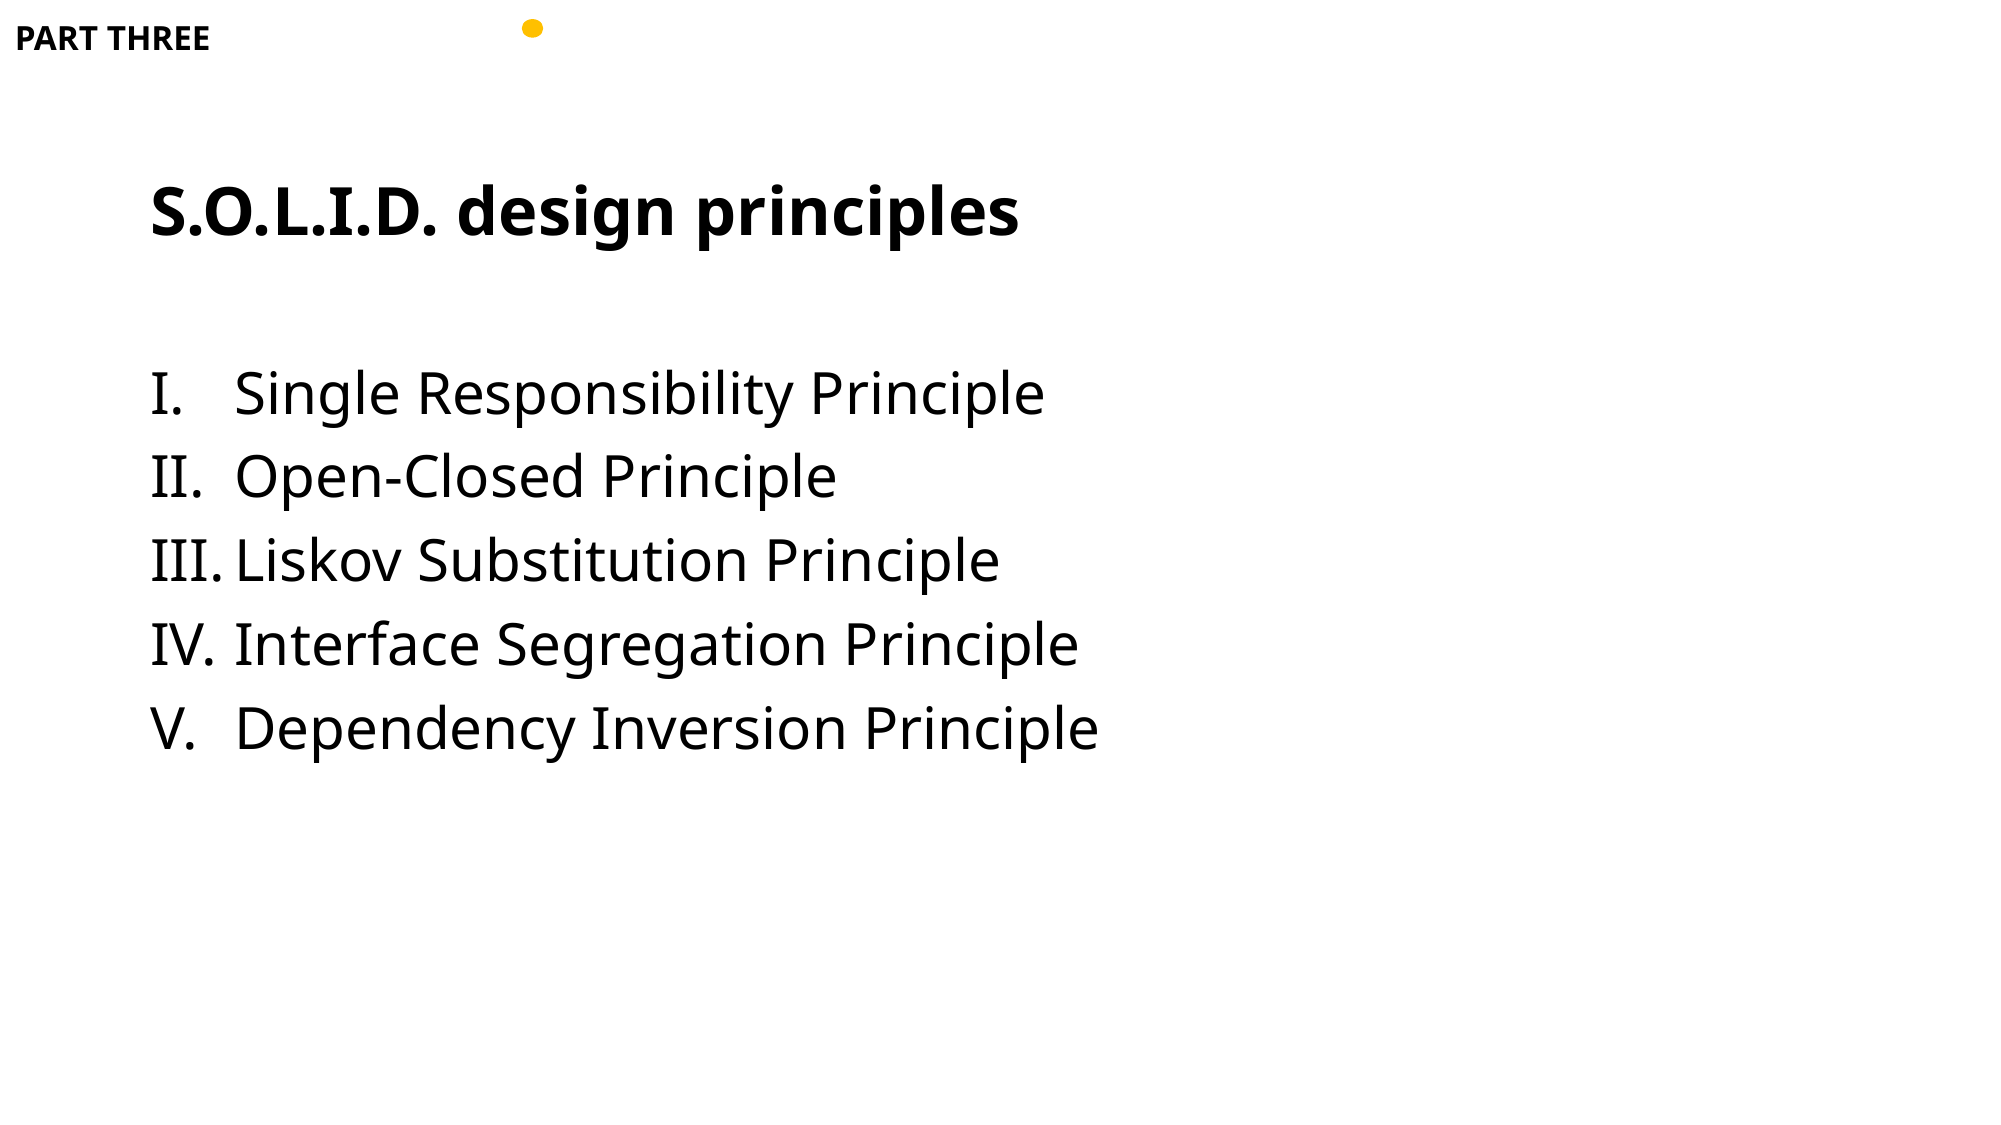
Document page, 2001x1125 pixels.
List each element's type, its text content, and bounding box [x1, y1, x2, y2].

text_box PART THREE [0, 9, 588, 135]
text_box S.O.L.I.D. design principles Single Responsibility Principle Open-Closed Principle Liskov Substitution Principle Interface Segregation Principle Dependency Inversion Principle [135, 170, 1865, 981]
text_box [520, 18, 545, 39]
